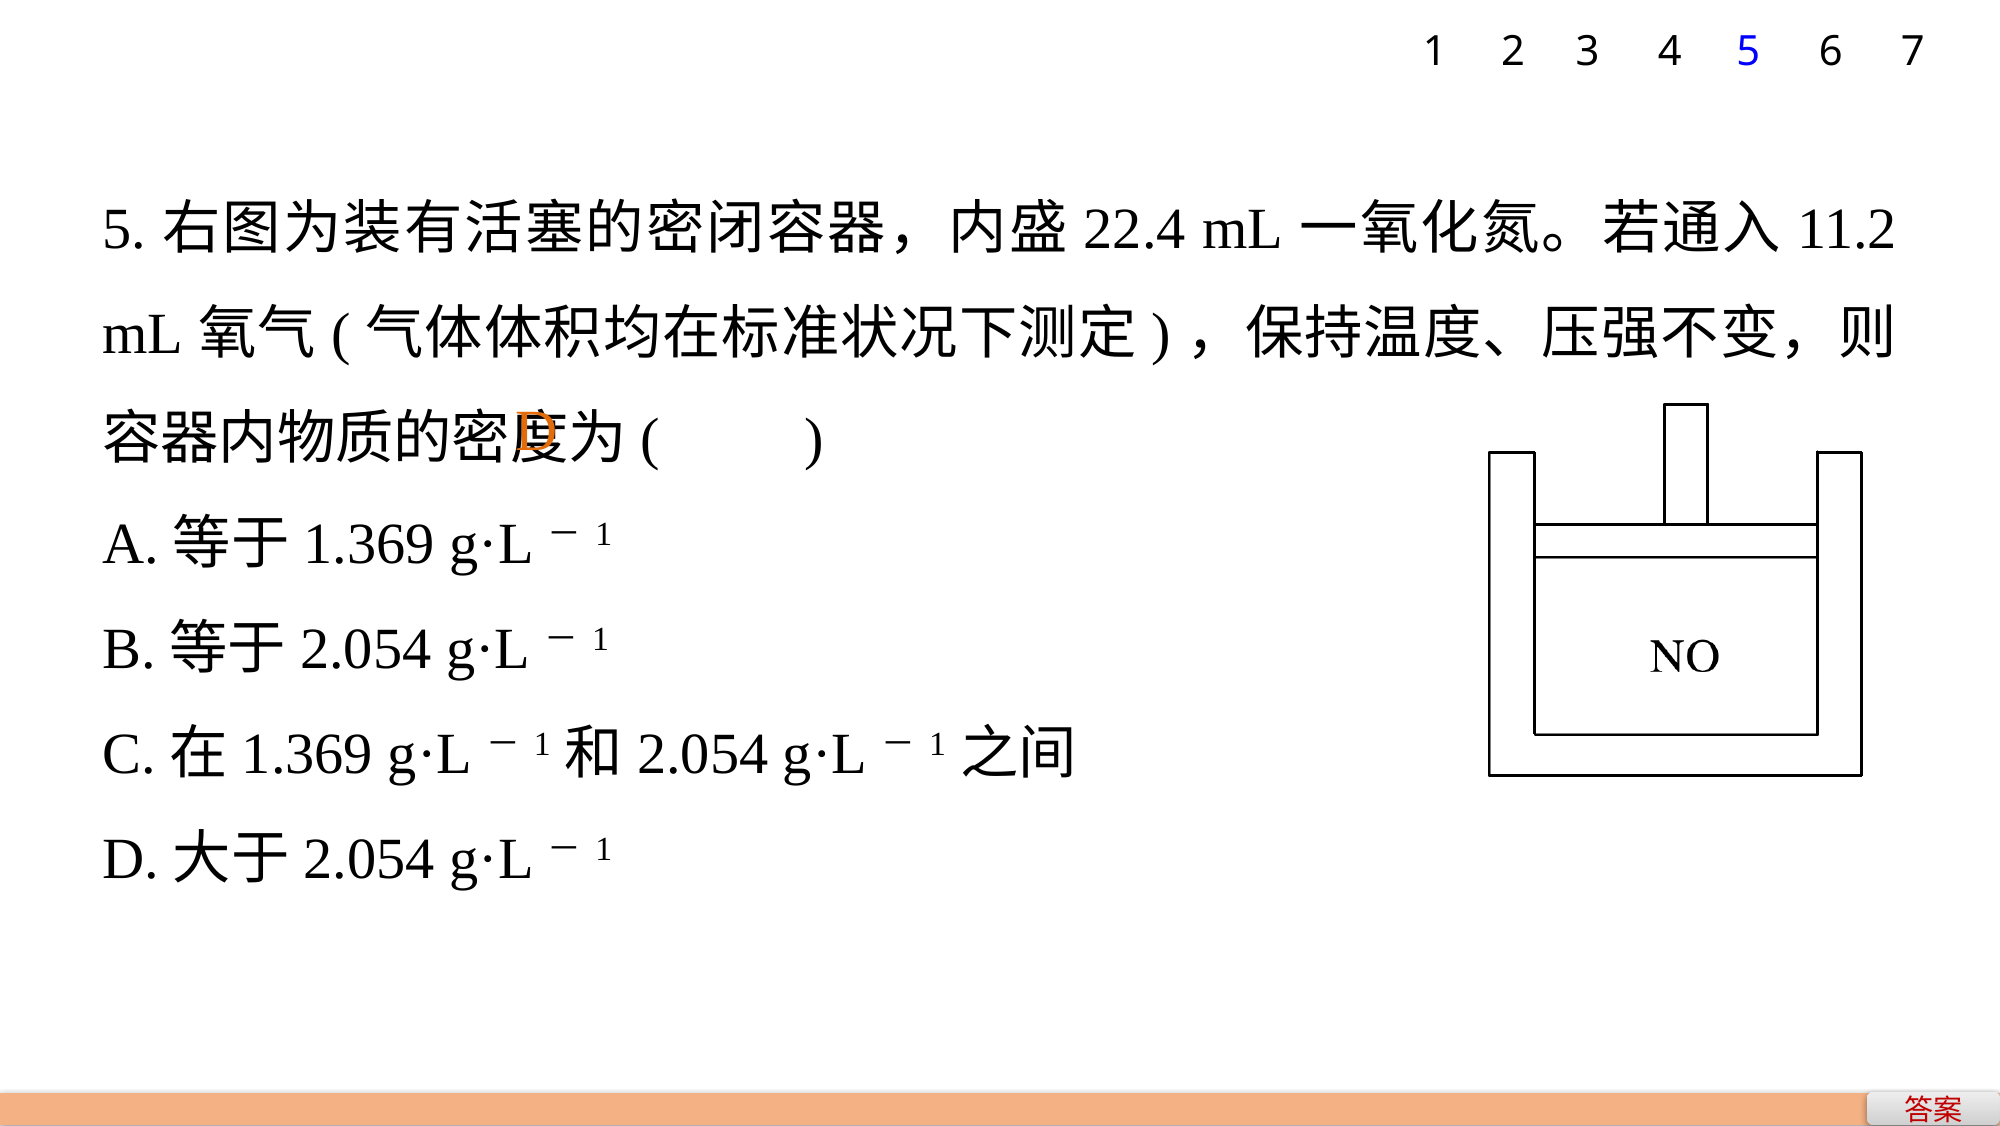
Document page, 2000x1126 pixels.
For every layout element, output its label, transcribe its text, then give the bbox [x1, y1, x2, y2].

text_box [0, 1092, 1866, 1126]
text_box 7 [1879, 1, 1945, 96]
text_box 5.右图为装有活塞的密闭容器，内盛22.4 mL一氧化氮。若通入11.2 mL氧气(气体体积均在标准状况下测定)，保持温度、压强不变，则容器内物质的密度为( ) A.等于1.369 g·L－1 B.等于2.054 g·L－1 C.在1.369 g·L－1和2.054 g·L－1之间 D.大于2.054 g·L－1 [87, 147, 1912, 898]
text_box 4 [1636, 1, 1702, 97]
text_box 2 [1483, 1, 1546, 97]
text_box 3 [1562, 1, 1620, 97]
text_box 答案 [1866, 1091, 2000, 1126]
text_box 5 [1715, 1, 1781, 97]
text_box D [500, 384, 572, 470]
picture [1468, 388, 1875, 781]
text_box 1 [1401, 1, 1467, 97]
text_box 6 [1797, 1, 1863, 97]
